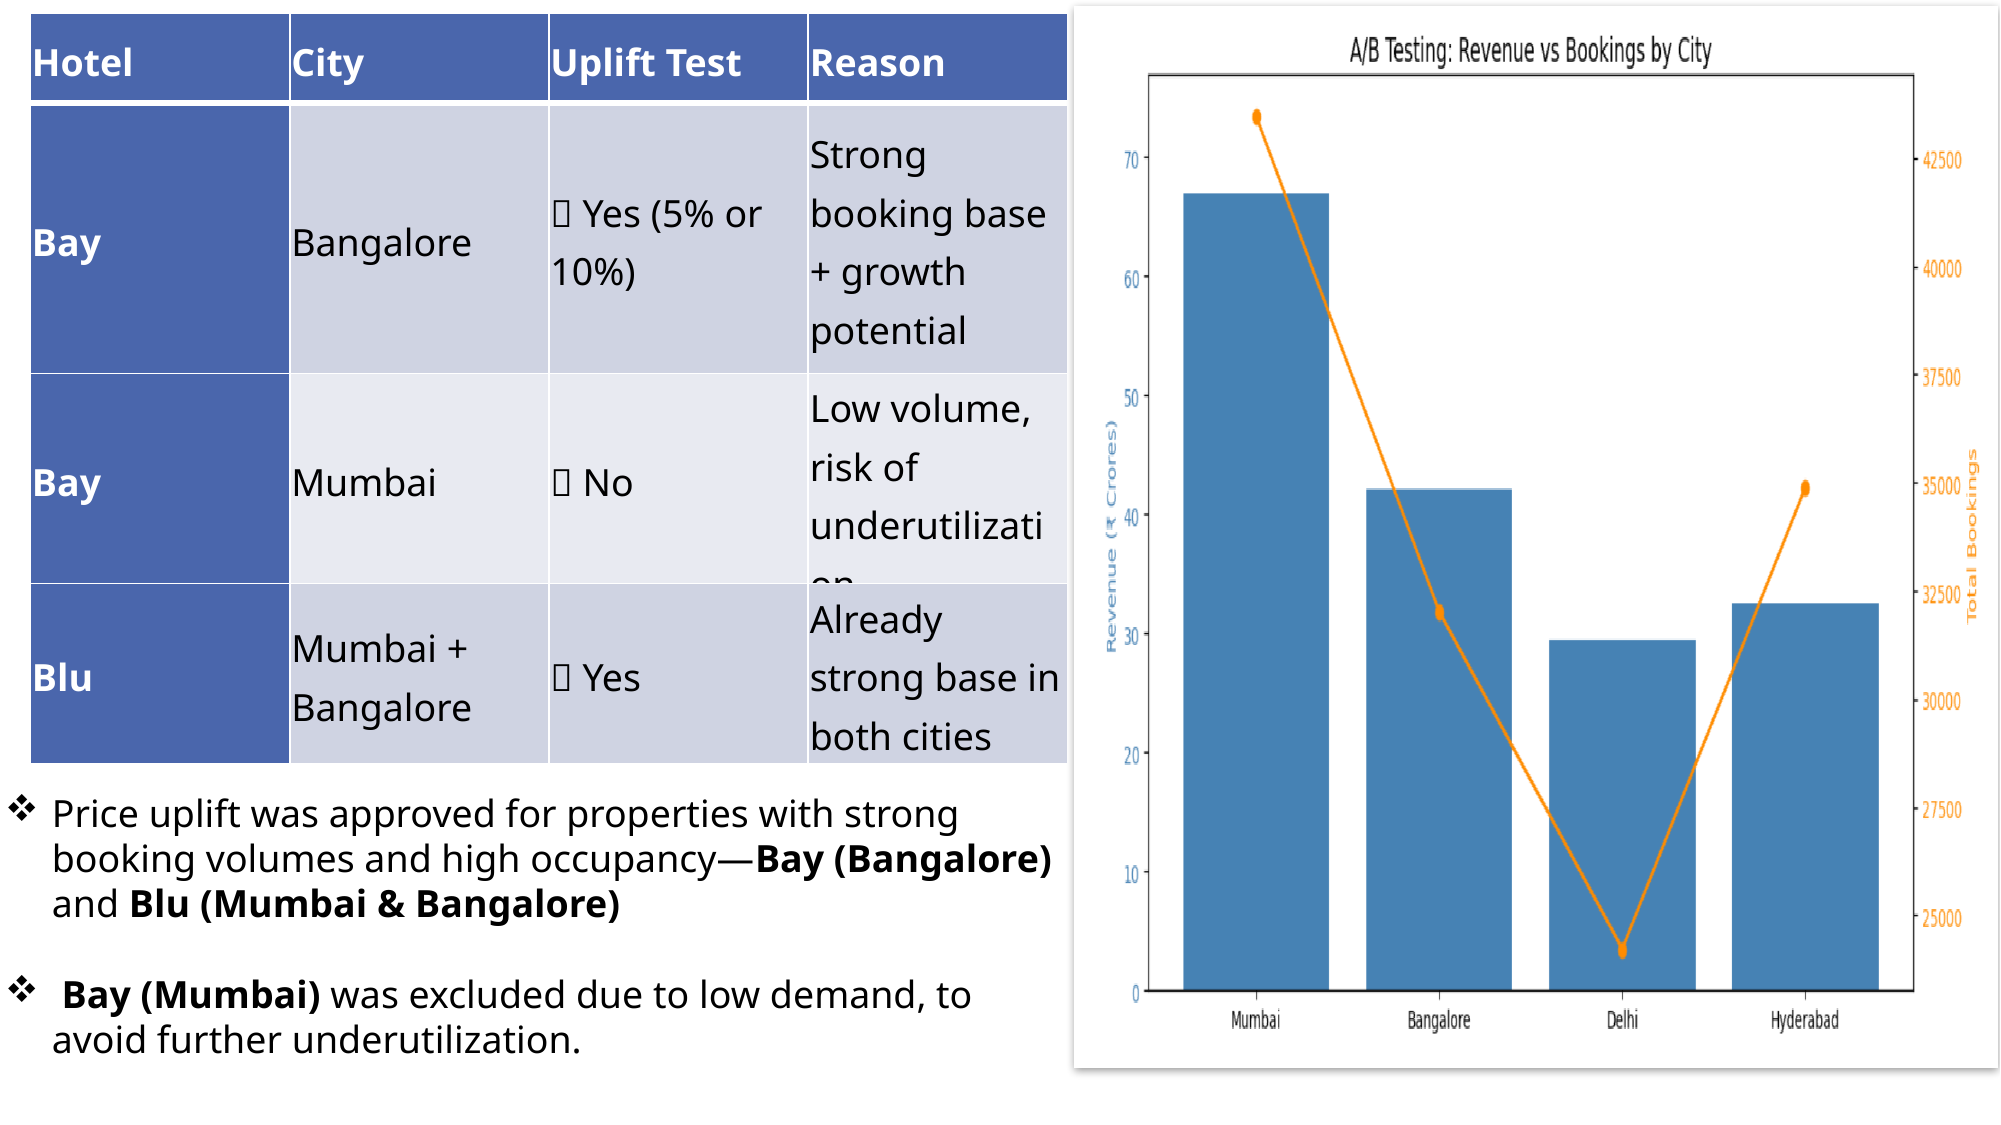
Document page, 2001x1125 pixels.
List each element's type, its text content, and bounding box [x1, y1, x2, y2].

table_cell ✅ Yes (5% or 10%) [550, 106, 807, 373]
table_cell Bangalore [291, 106, 548, 373]
picture [1088, 19, 1984, 1054]
table_cell ✅ Yes [550, 584, 807, 763]
table_cell Already strong base in both cities [809, 584, 1067, 763]
table_cell Bay [31, 106, 289, 373]
table_header Hotel [31, 14, 289, 100]
text_box Bay (Mumbai) was excluded due to low demand, to avoid further underutilization. [0, 963, 1069, 1069]
text_box Price uplift was approved for properties with strong booking volumes and high occupancy—Bay (Bangalore) and Blu (Mumbai & Bangalore) [0, 782, 1069, 933]
table_cell ❌ No [550, 374, 807, 583]
table_header Reason [809, 14, 1067, 100]
table_cell Bay [31, 374, 289, 583]
table_cell Mumbai + Bangalore [291, 584, 548, 763]
table_cell Mumbai [291, 374, 548, 583]
table_header City [291, 14, 548, 100]
table_cell Blu [31, 584, 289, 763]
table_header Uplift Test [550, 14, 807, 100]
table_cell Low volume, risk of underutilization [809, 374, 1067, 583]
table_cell Strong booking base + growth potential [809, 106, 1067, 373]
